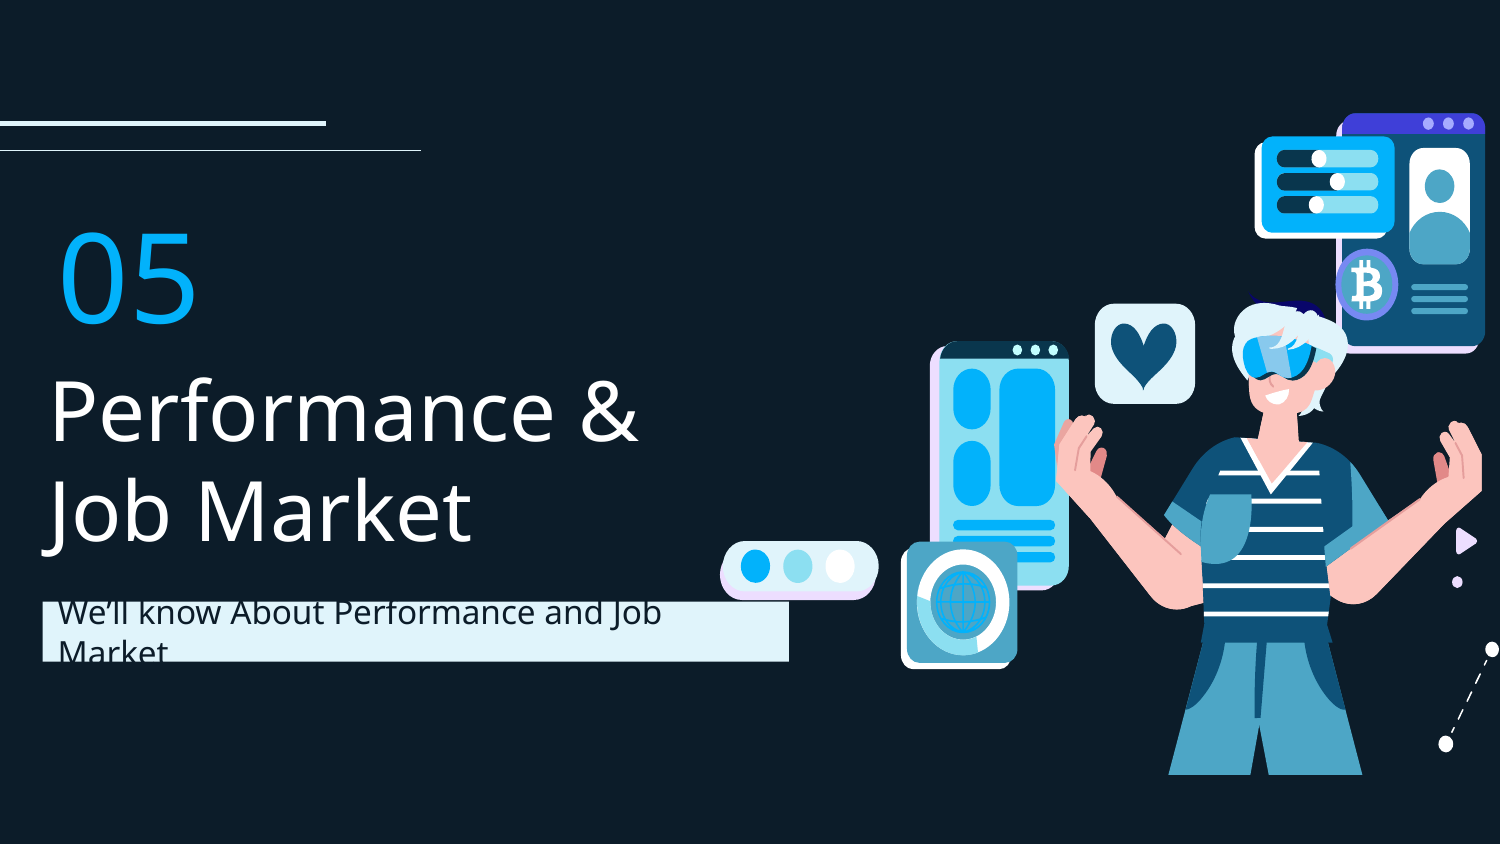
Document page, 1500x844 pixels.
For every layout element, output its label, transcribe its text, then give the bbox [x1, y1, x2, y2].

subtitle We’ll know About Performance and Job Market [42, 601, 714, 662]
title Performance & Job Market [33, 389, 714, 573]
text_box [719, 113, 1500, 776]
title 05 [42, 225, 714, 364]
